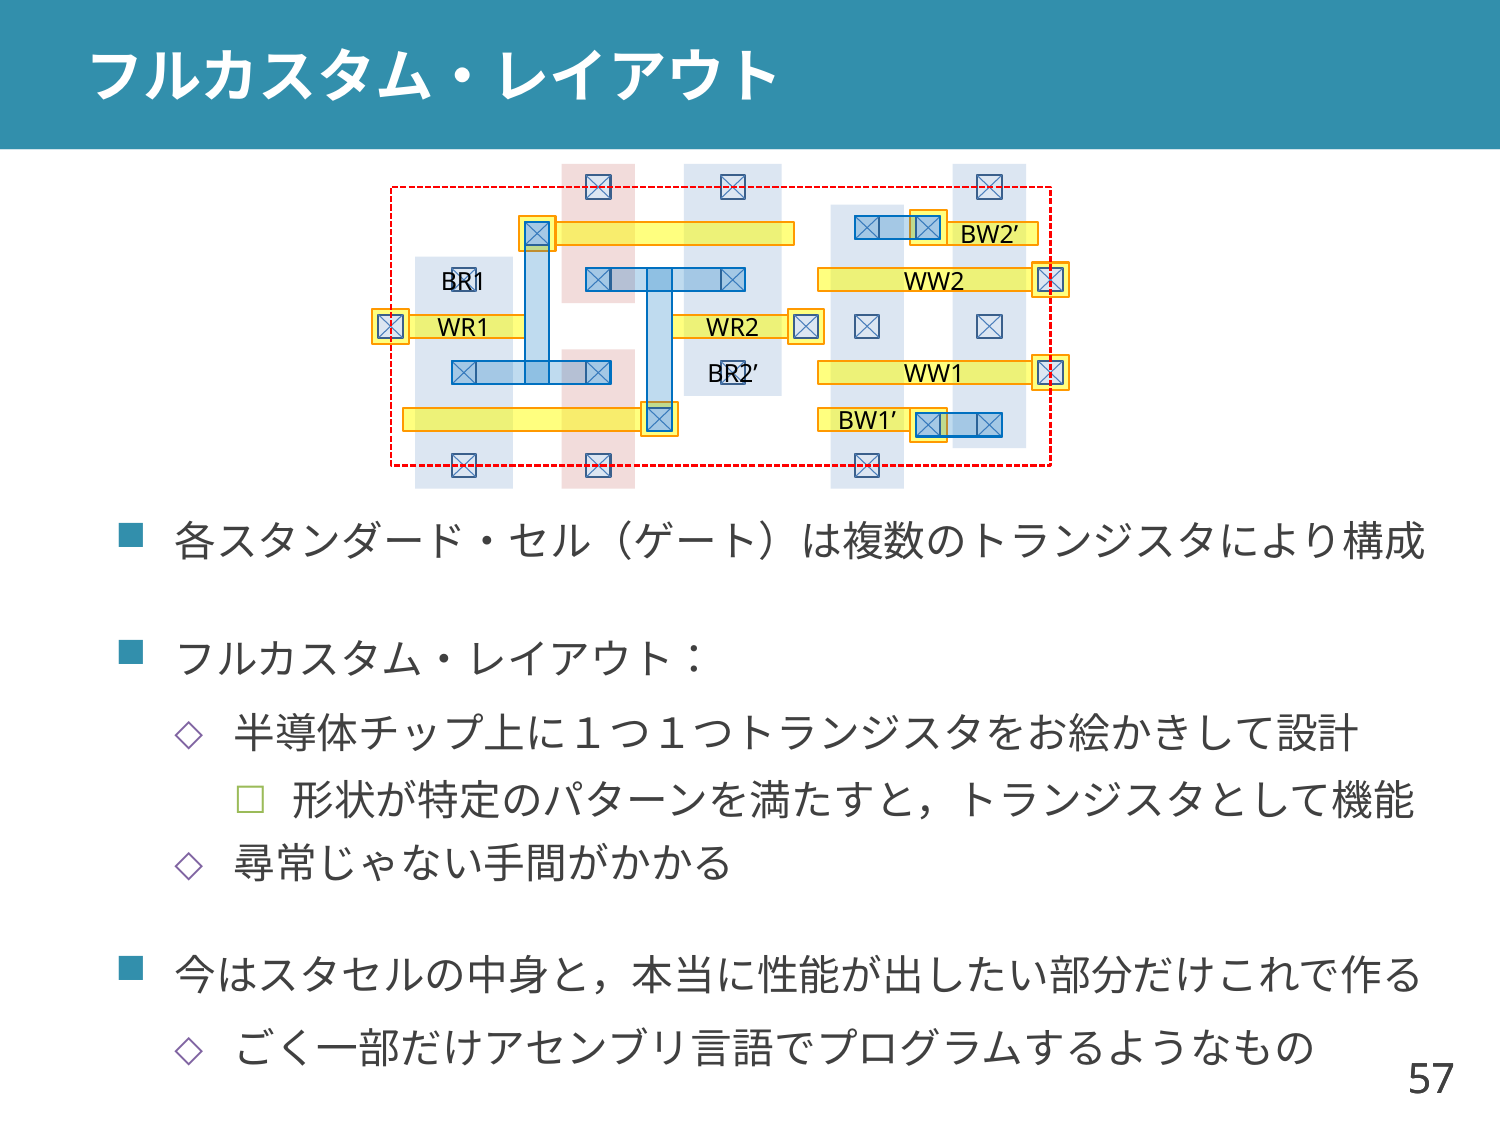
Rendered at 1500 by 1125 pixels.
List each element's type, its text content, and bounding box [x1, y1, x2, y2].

title フルカスタム・レイアウト [70, 0, 1500, 150]
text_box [365, 163, 1076, 489]
list 各スタンダード・セル（ゲート）は複数のトランジスタにより構成 フルカスタム・レイアウト： 半導体チップ上に１つ１つトランジスタをお絵かきして設計 形状が特定のパターンを満たすと，トランジスタとして機能 尋常じゃない手間がかかる 今はスタセルの中身と，本当に性能が出したい部分だけこれで作る ごく一部だけアセンブリ言語でプログラムするようなもの [100, 517, 1459, 1065]
